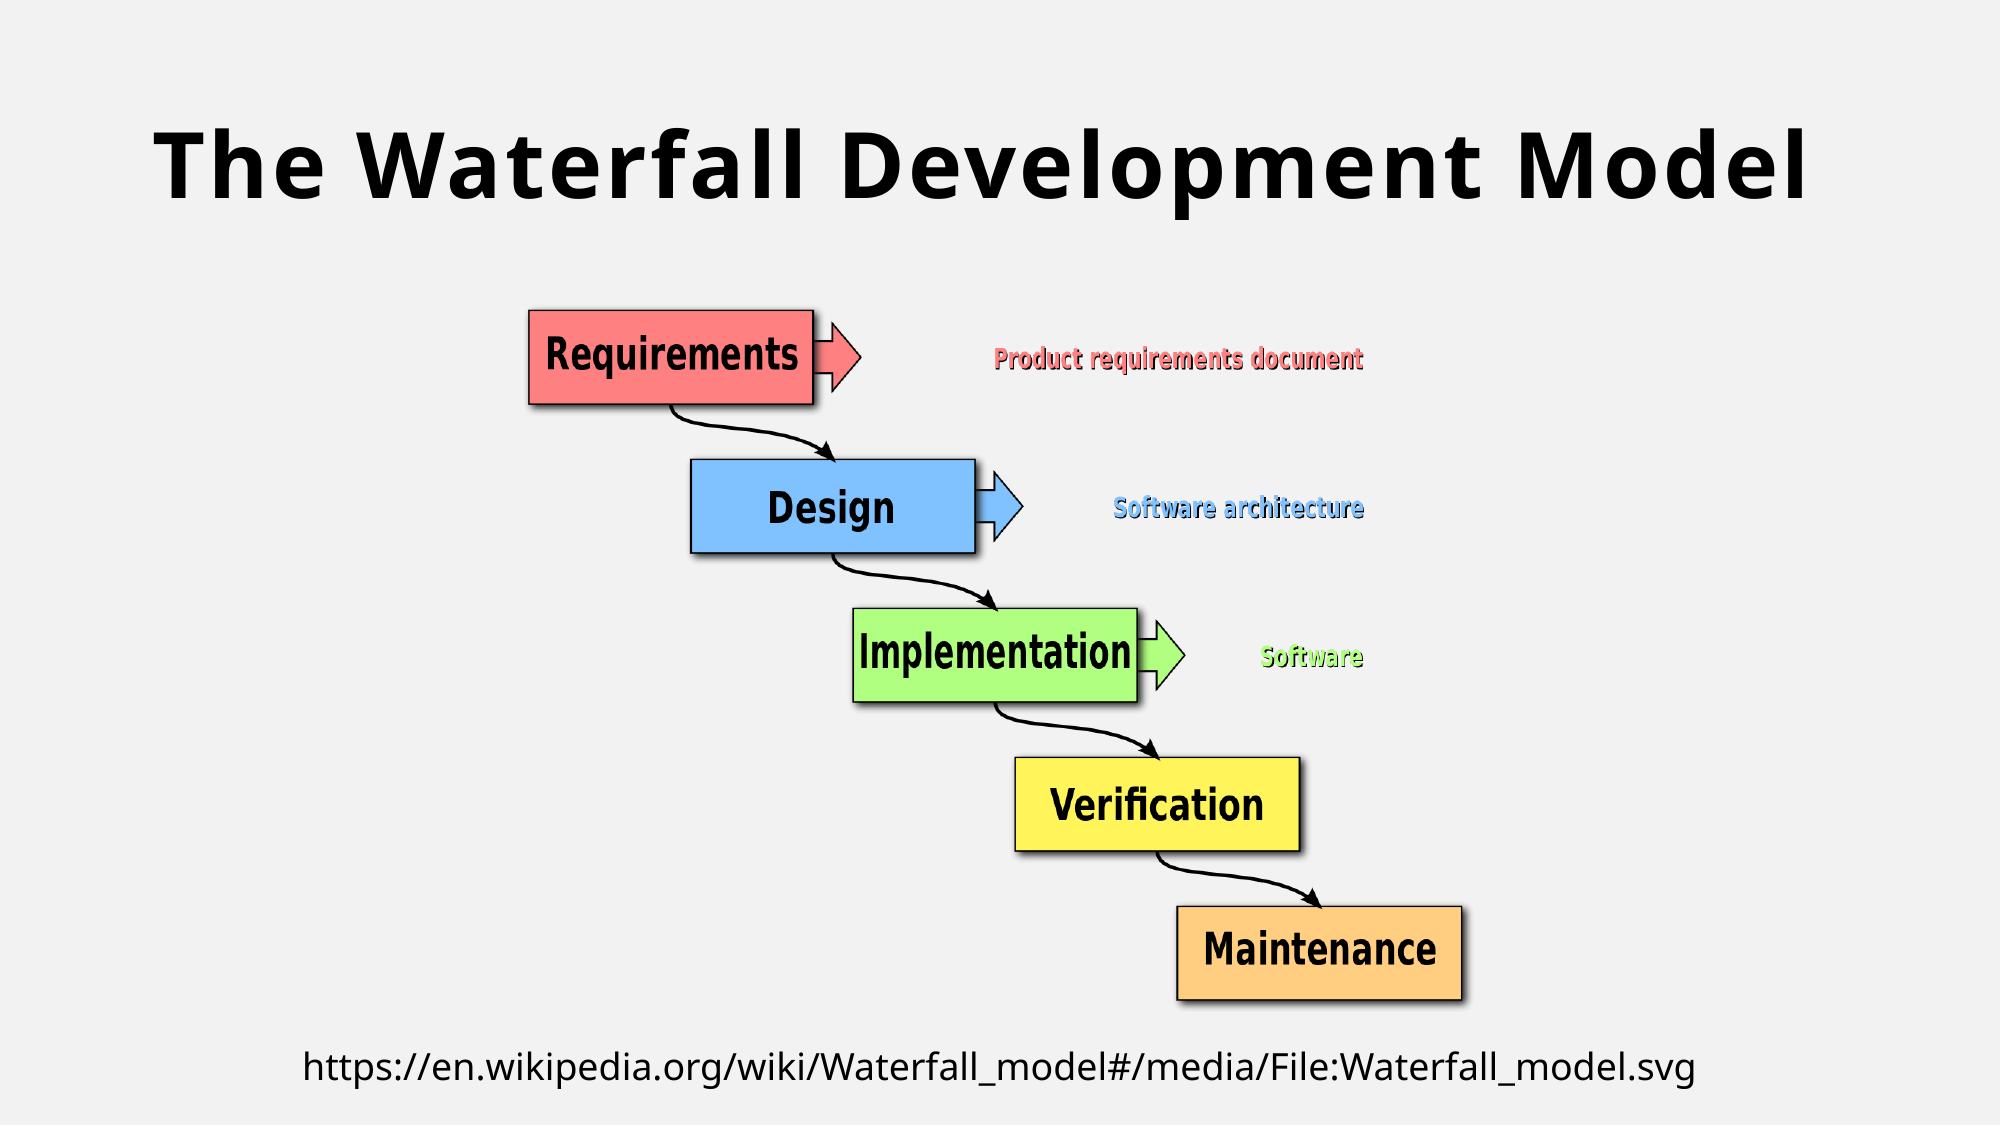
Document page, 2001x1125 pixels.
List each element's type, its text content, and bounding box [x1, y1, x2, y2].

text_box https://en.wikipedia.org/wiki/Waterfall_model#/media/File:Waterfall_model.svg [287, 1035, 1713, 1095]
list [523, 299, 1476, 1015]
title The Waterfall Development Model [137, 59, 1863, 278]
